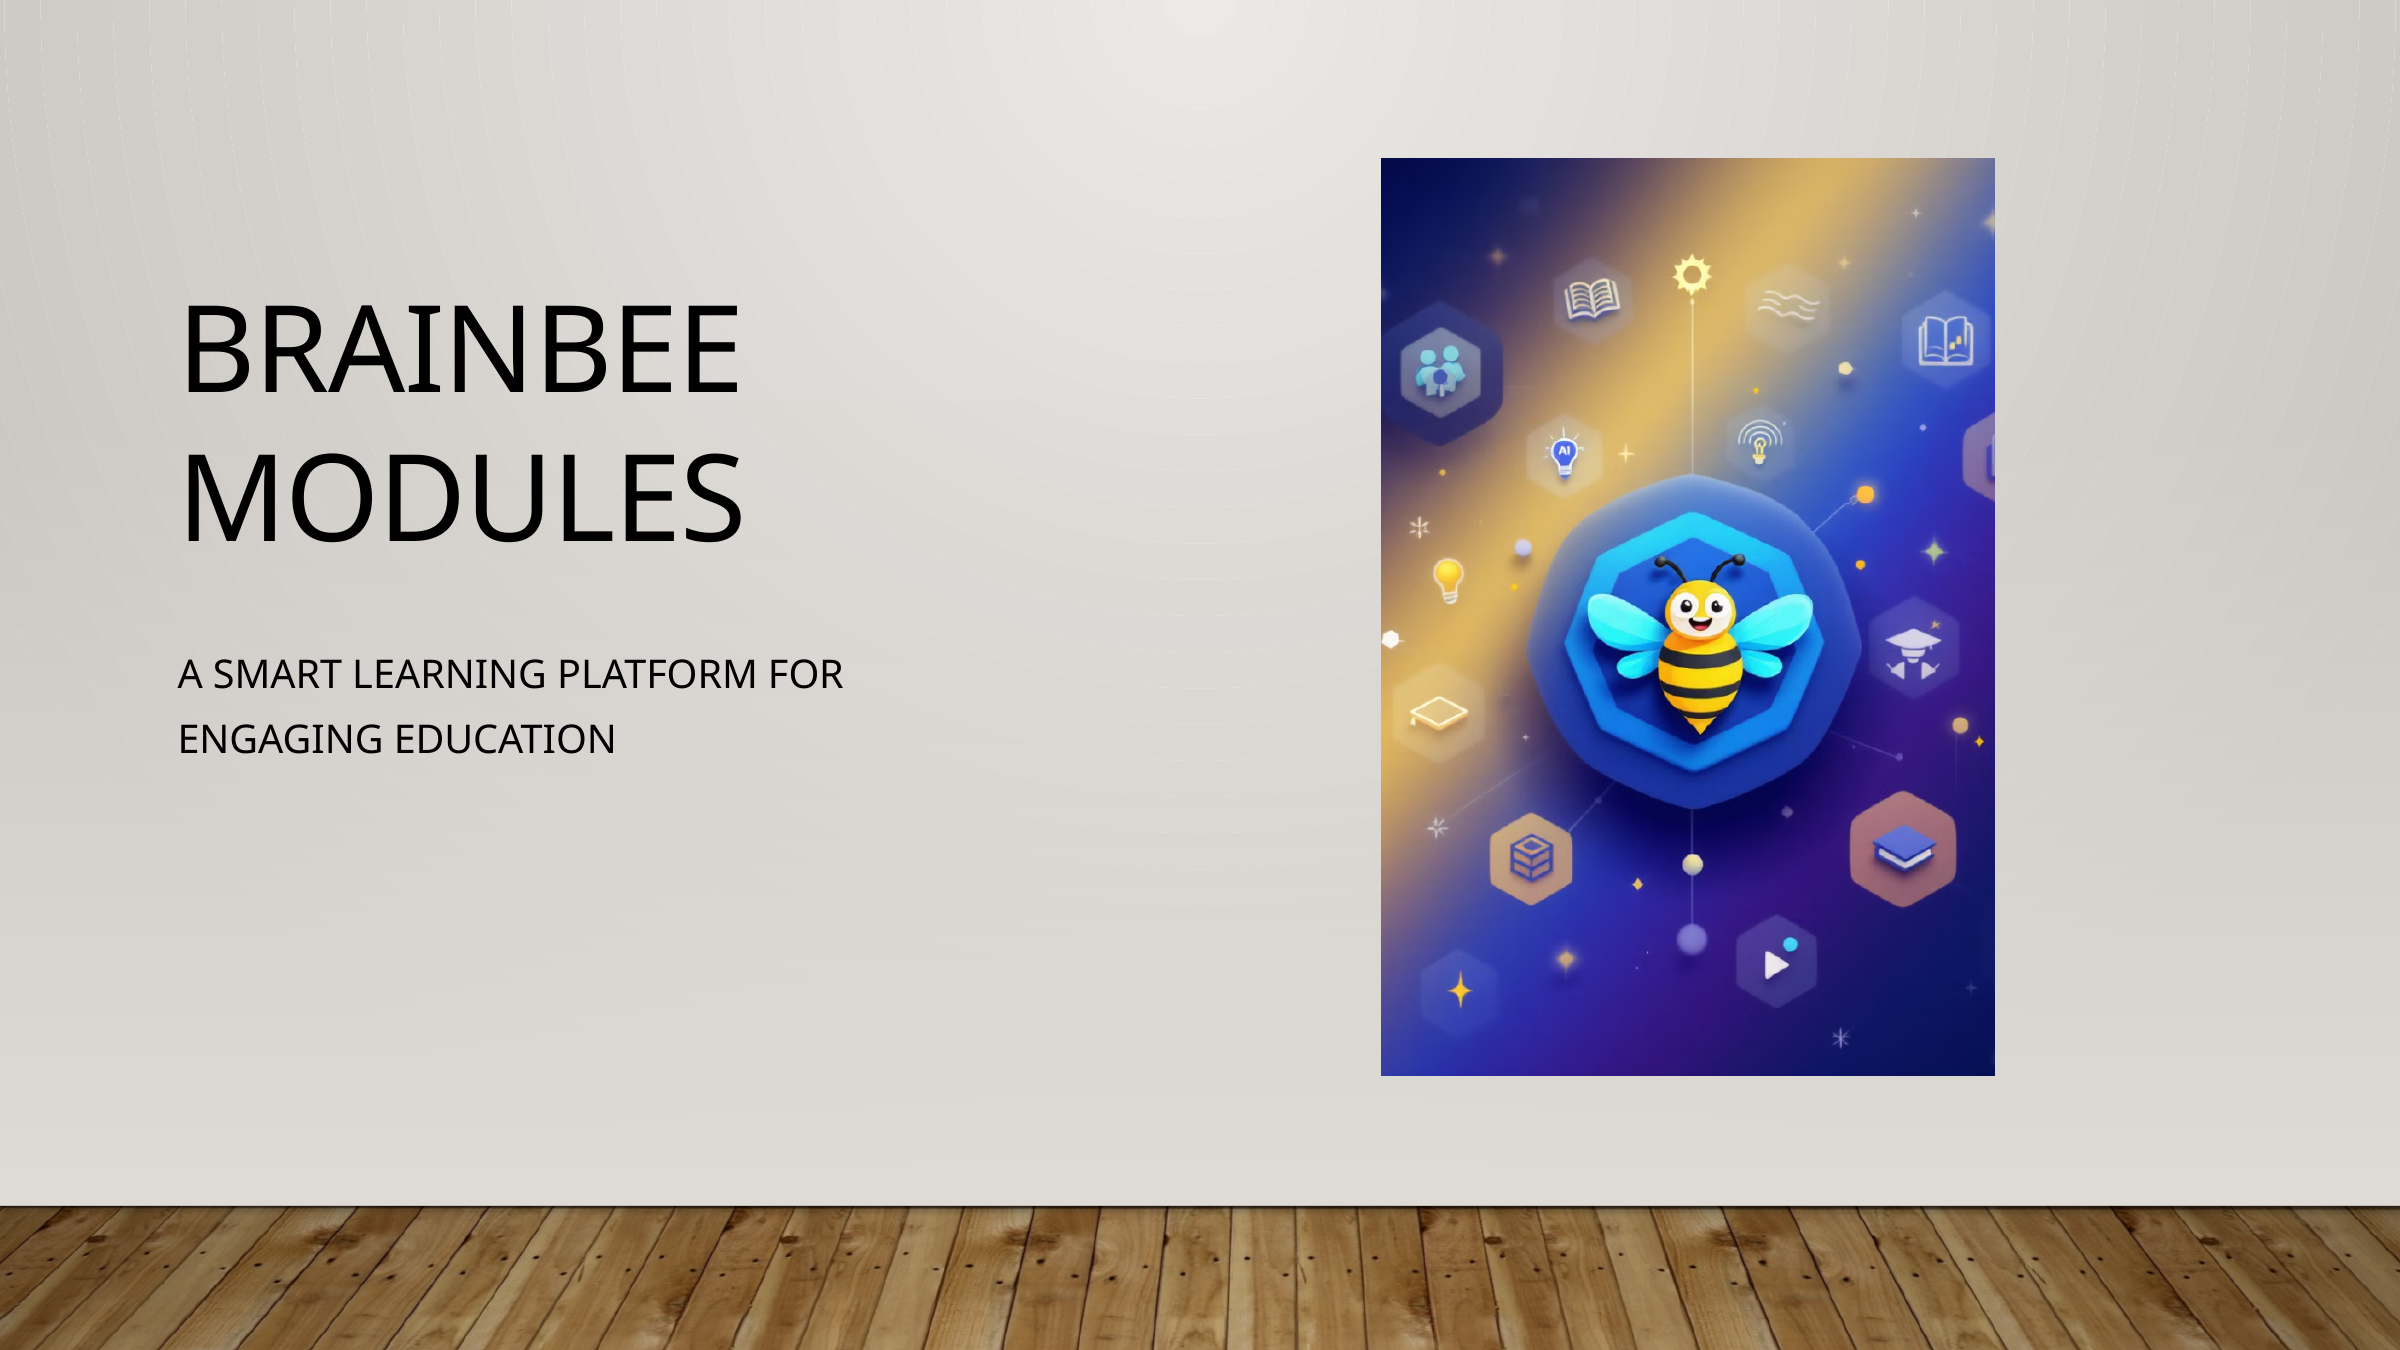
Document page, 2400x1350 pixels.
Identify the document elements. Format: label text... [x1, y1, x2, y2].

picture [0, 1206, 2400, 1350]
picture [1381, 158, 1995, 1077]
text_box BrainBee Modules [162, 101, 1289, 571]
text_box A Smart Learning Platform for Engaging Education [162, 620, 1063, 938]
